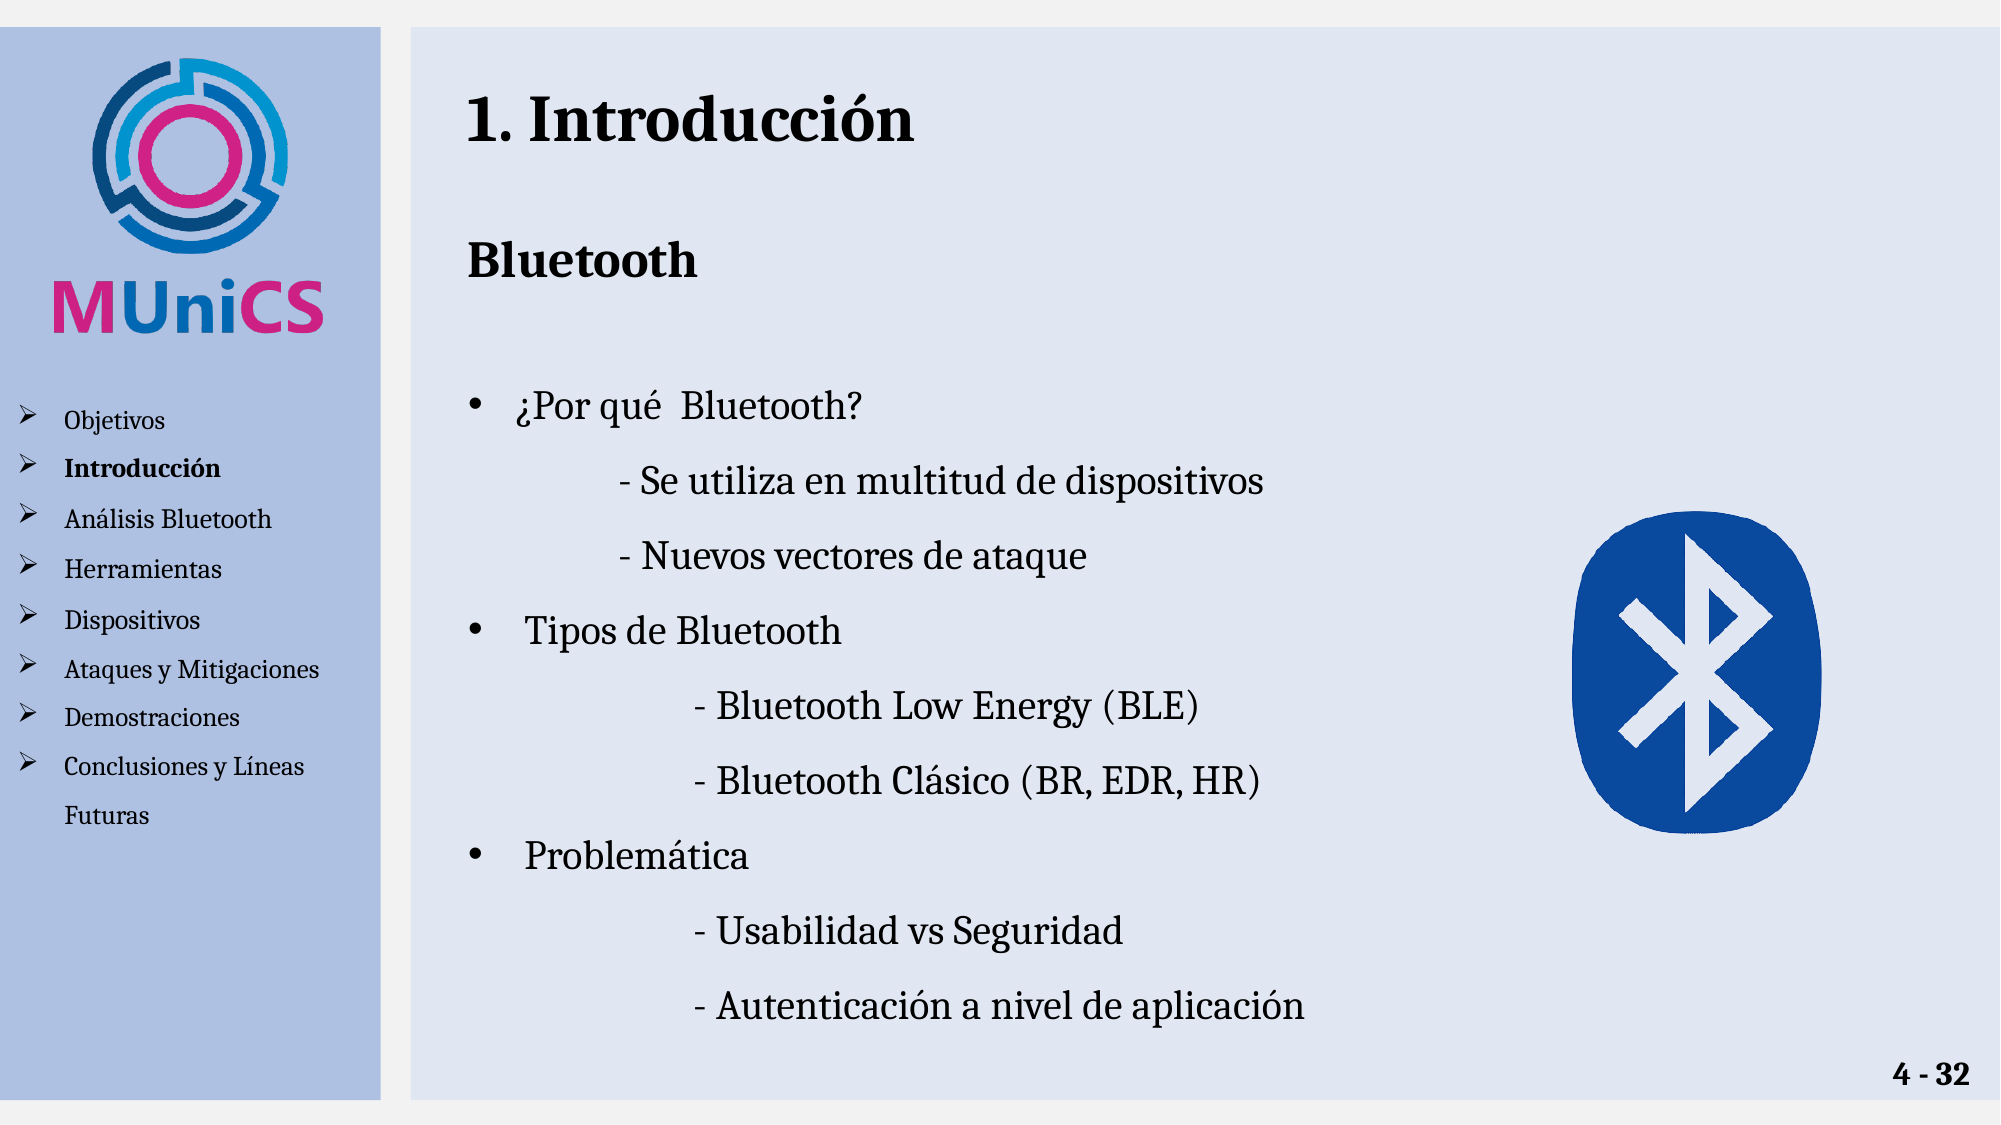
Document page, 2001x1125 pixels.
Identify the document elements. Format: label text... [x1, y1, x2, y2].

text_box Objetivos Introducción Análisis Bluetooth Herramientas Dispositivos Ataques y Mitigaciones Demostraciones Conclusiones y Líneas Futuras [2, 378, 384, 921]
picture [42, 52, 338, 351]
text_box [410, 26, 2000, 1101]
picture [1280, 382, 2000, 962]
text_box 1. Introducción Bluetooth [453, 67, 1960, 343]
text_box 4 - 32 [1870, 1044, 2000, 1100]
text_box ¿Por qué Bluetooth? - Se utiliza en multitud de dispositivos - Nuevos vectores de ataque Tipos de Bluetooth - Bluetooth Low Energy (BLE) - Bluetooth Clásico (BR, EDR, HR) Problemática - Usabilidad vs Seguridad - Autenticación a nivel de aplicación [453, 345, 1475, 1036]
text_box [0, 26, 382, 1101]
